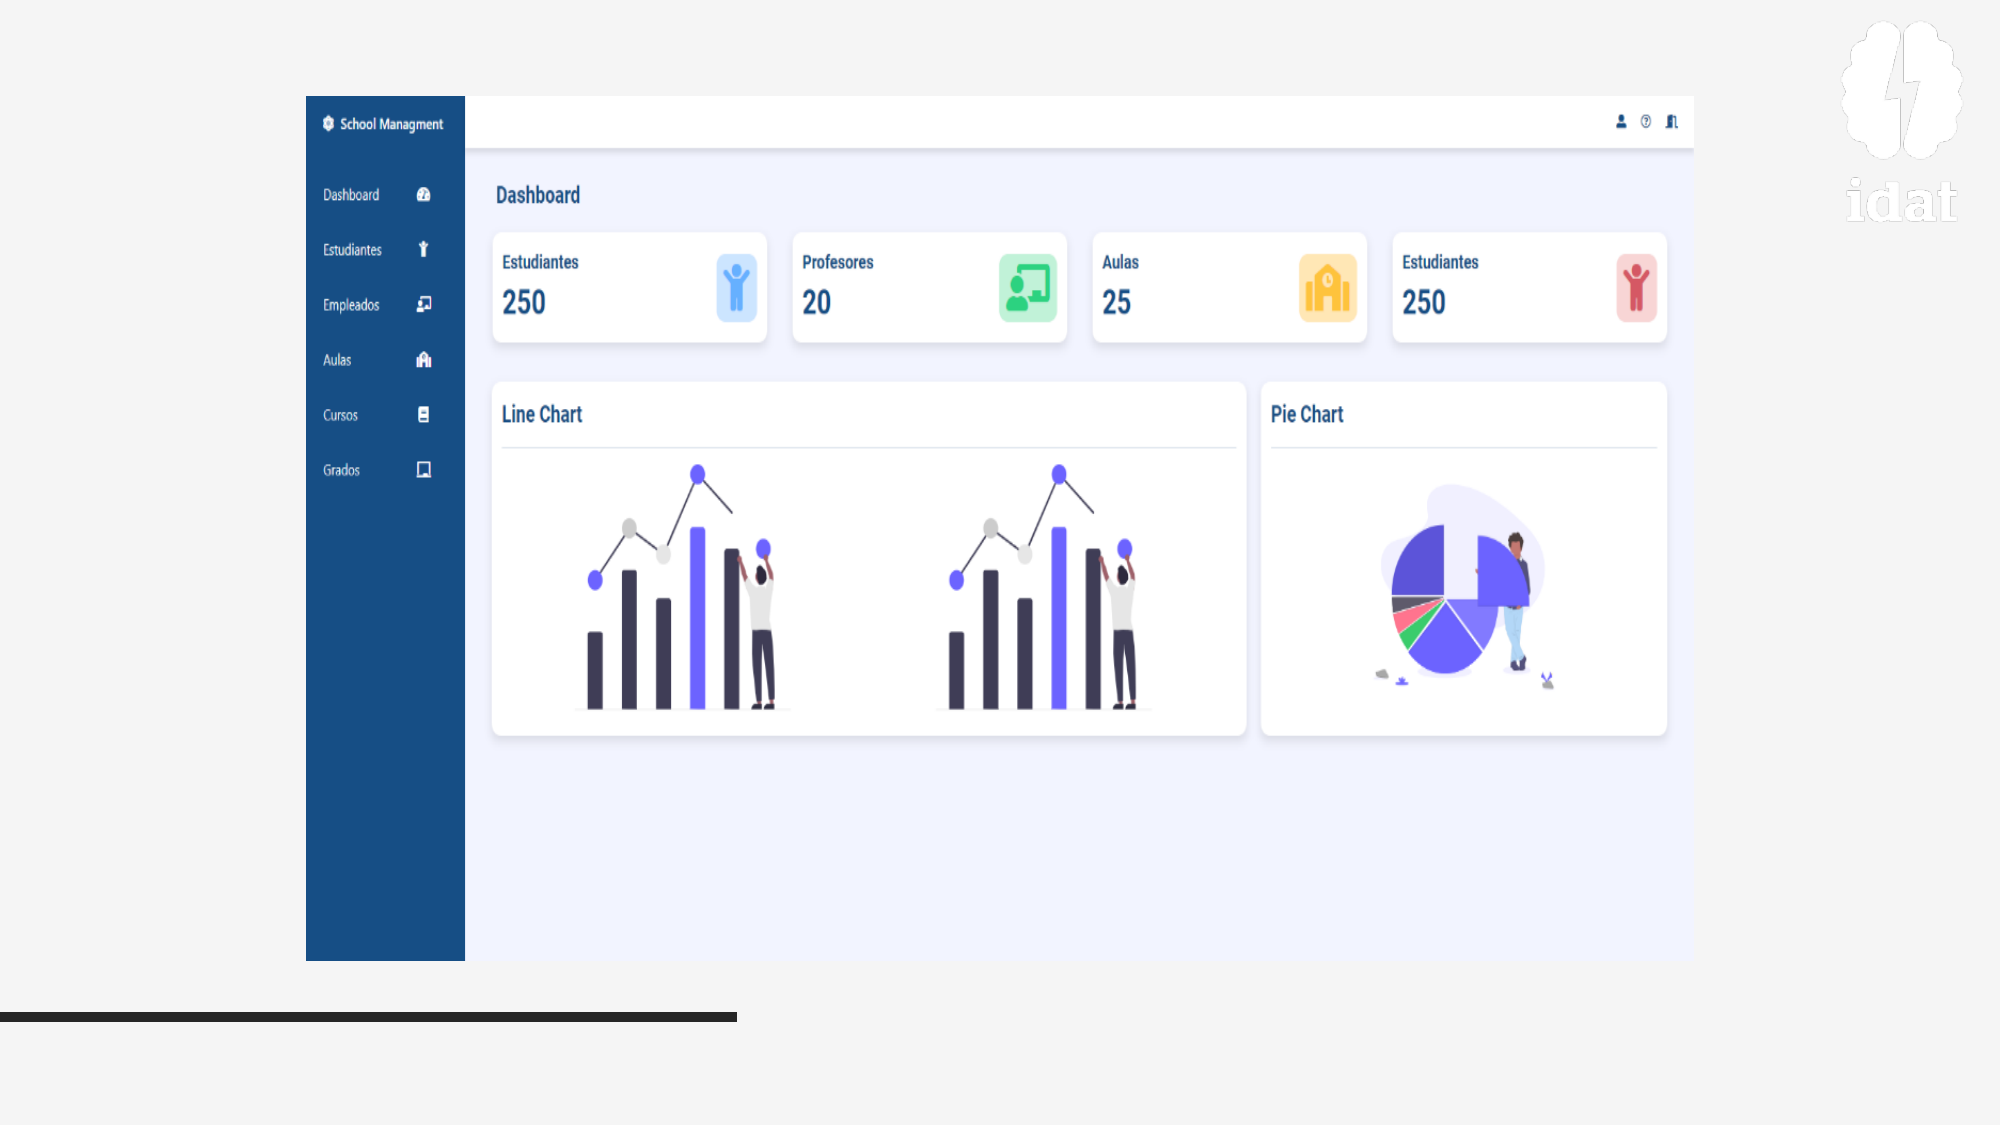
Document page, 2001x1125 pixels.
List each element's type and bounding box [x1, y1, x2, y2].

picture [1800, 0, 2000, 244]
picture [306, 96, 1694, 961]
